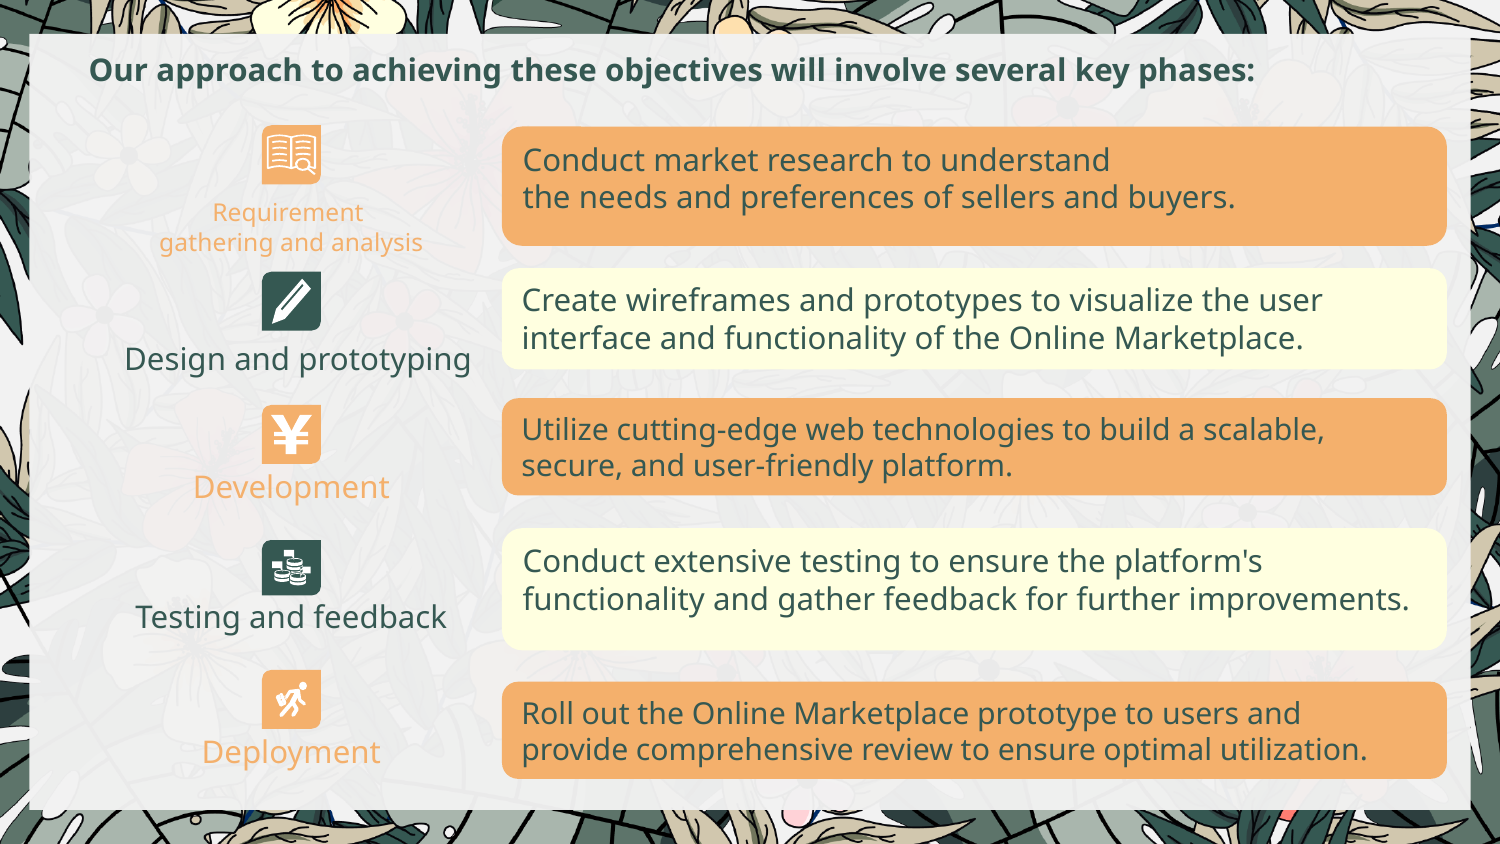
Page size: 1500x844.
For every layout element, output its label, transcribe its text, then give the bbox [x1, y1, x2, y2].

text_box [271, 278, 311, 324]
text_box [270, 547, 313, 588]
picture [0, 0, 1500, 844]
text_box [273, 679, 309, 719]
text_box Our approach to achieving these objectives will involve several key phases: [88, 37, 1317, 101]
text_box [264, 132, 319, 177]
text_box Testing and feedback [109, 589, 474, 665]
text_box [259, 269, 324, 331]
text_box Development [109, 460, 474, 535]
text_box Utilize cutting-edge web technologies to build a scalable, secure, and user-friendly platform. [501, 398, 1447, 496]
text_box [259, 537, 324, 589]
text_box [259, 123, 324, 187]
text_box Conduct extensive testing to ensure the platform's functionality and gather feedback for further improvements. [501, 528, 1447, 651]
text_box Roll out the Online Marketplace prototype to users and provide comprehensive review to ensure optimal utilization. [501, 681, 1447, 779]
text_box Requirement gathering and analysis [109, 189, 474, 264]
text_box [259, 407, 324, 460]
text_box Design and prototyping [109, 331, 474, 407]
text_box [259, 667, 324, 725]
text_box Conduct market research to understand the needs and preferences of sellers and buyers. [501, 126, 1447, 246]
text_box [269, 412, 314, 457]
text_box Create wireframes and prototypes to visualize the user interface and functionality of the Online Marketplace. [501, 268, 1447, 370]
text_box Deployment [109, 725, 474, 800]
